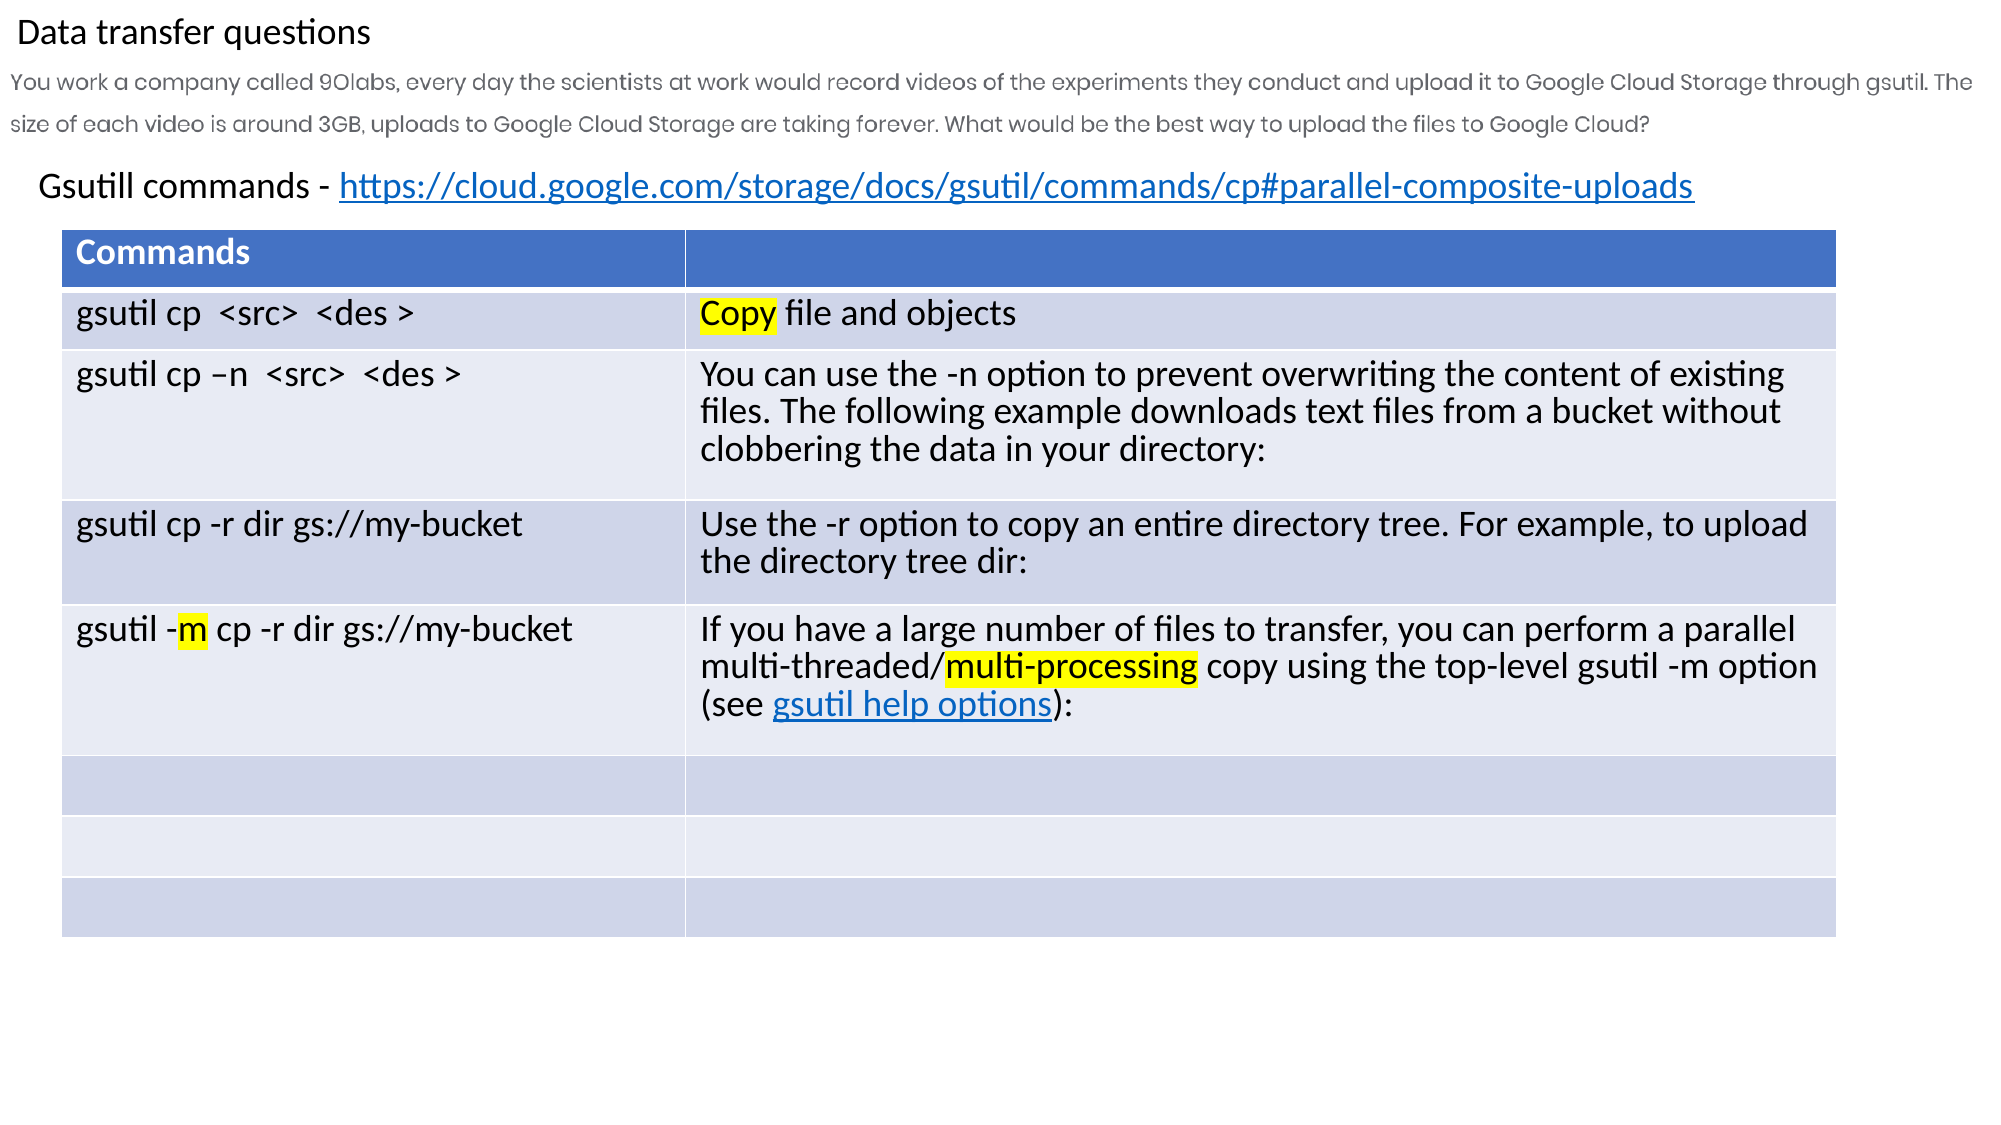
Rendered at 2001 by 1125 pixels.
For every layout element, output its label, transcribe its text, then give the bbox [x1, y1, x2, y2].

table_cell You can use the -n option to prevent overwriting the content of existing files. The following example downloads text files from a bucket without clobbering the data in your directory: [686, 351, 1836, 499]
table_cell If you have a large number of files to transfer, you can perform a parallel multi-threaded/multi-processing copy using the top-level gsutil -m option (see gsutil help options): [686, 606, 1836, 755]
table_header Commands [62, 230, 685, 287]
text_box Gsutill commands - https://cloud.google.com/storage/docs/gsutil/commands/cp#parallel-composite-uploads [23, 153, 1710, 304]
picture [0, 60, 2000, 149]
table_cell [686, 756, 1836, 815]
table_cell Copy file and objects [686, 293, 1836, 349]
table_cell [62, 878, 685, 937]
table_cell gsutil cp <src> <des > [62, 293, 685, 349]
table_header [686, 230, 1836, 287]
table_cell Use the -r option to copy an entire directory tree. For example, to upload the directory tree dir: [686, 501, 1836, 604]
table_cell gsutil cp -r dir gs://my-bucket [62, 501, 685, 604]
table_cell [62, 817, 685, 876]
table_cell gsutil cp –n <src> <des > [62, 351, 685, 499]
text_box Data transfer questions [2, 0, 395, 60]
table_cell gsutil -m cp -r dir gs://my-bucket [62, 606, 685, 755]
table_cell [686, 878, 1836, 937]
table_cell [62, 756, 685, 815]
table_cell [686, 817, 1836, 876]
